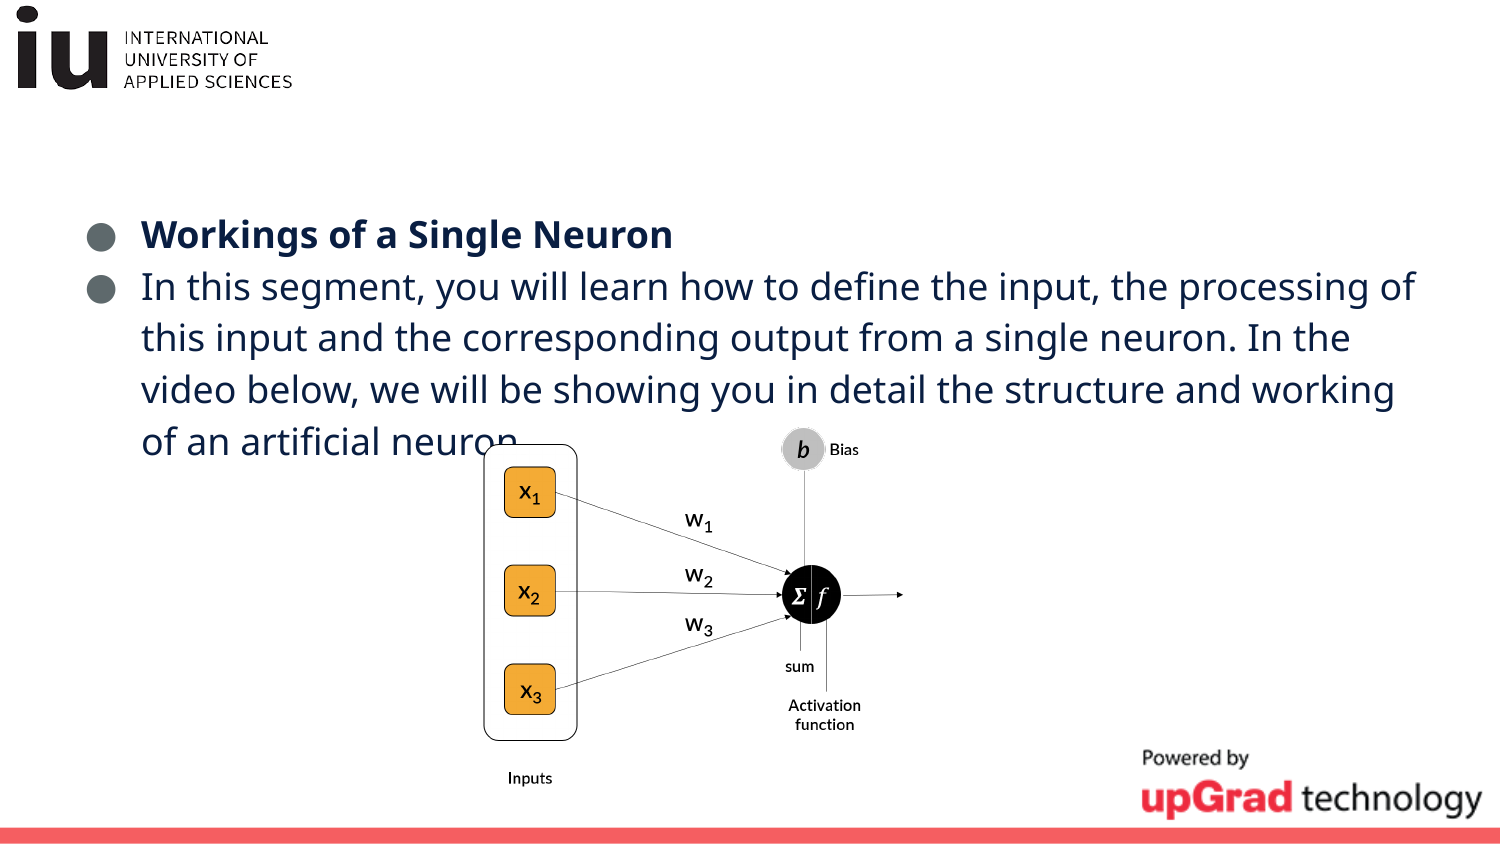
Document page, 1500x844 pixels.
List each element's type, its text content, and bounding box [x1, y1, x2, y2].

picture [424, 427, 909, 797]
picture [12, 0, 296, 122]
list Workings of a Single Neuron In this segment, you will learn how to define the input, the processing of this input and the corresponding output from a single neuron. In the video below, we will be showing you in detail the structure and working of an artificial neuron. [51, 189, 1449, 750]
picture [1124, 718, 1500, 844]
